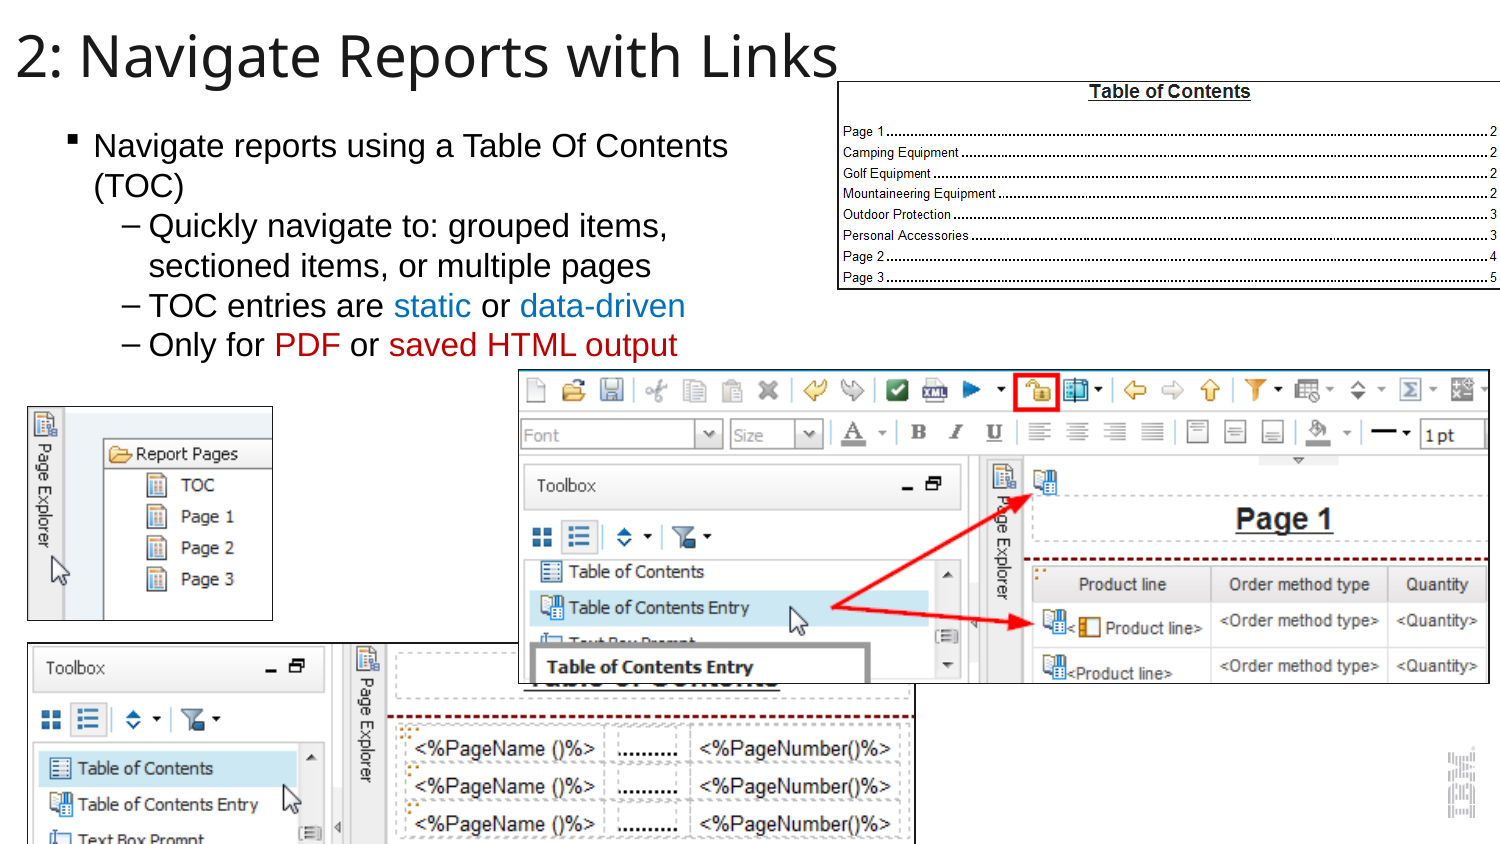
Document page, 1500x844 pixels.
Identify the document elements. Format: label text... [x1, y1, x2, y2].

picture [838, 81, 1500, 289]
title 2: Navigate Reports with Links [0, 0, 1500, 119]
list Navigate reports using a Table Of Contents (TOC) Quickly navigate to: grouped items, sectioned items, or multiple pages TOC entries are static or data-driven Only for PDF or saved HTML output [47, 119, 839, 642]
picture [27, 372, 1489, 844]
picture [1448, 746, 1475, 818]
picture [27, 406, 273, 620]
